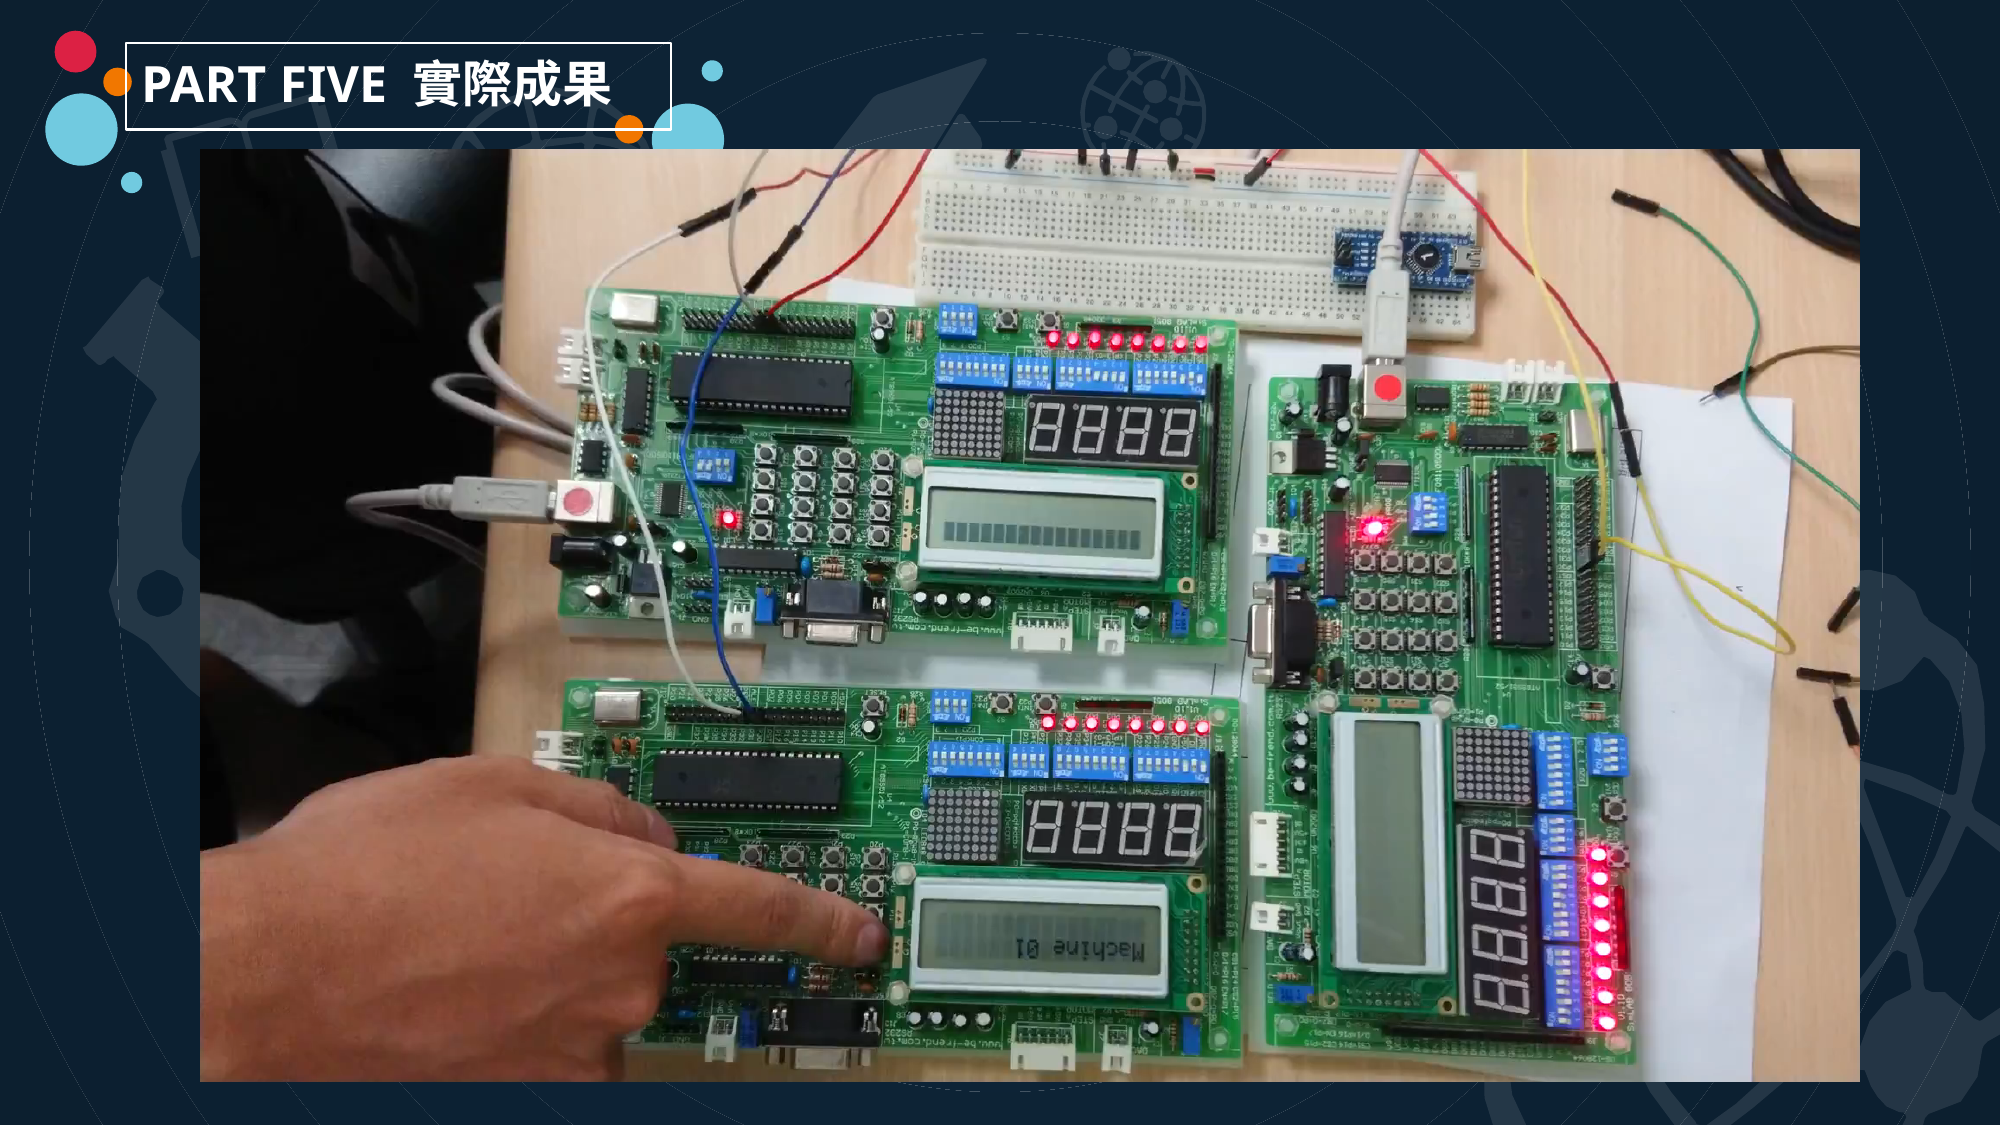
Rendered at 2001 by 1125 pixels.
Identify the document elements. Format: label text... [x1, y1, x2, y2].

list PART FIVE 實際成果 [125, 42, 672, 131]
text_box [199, 148, 1860, 1083]
